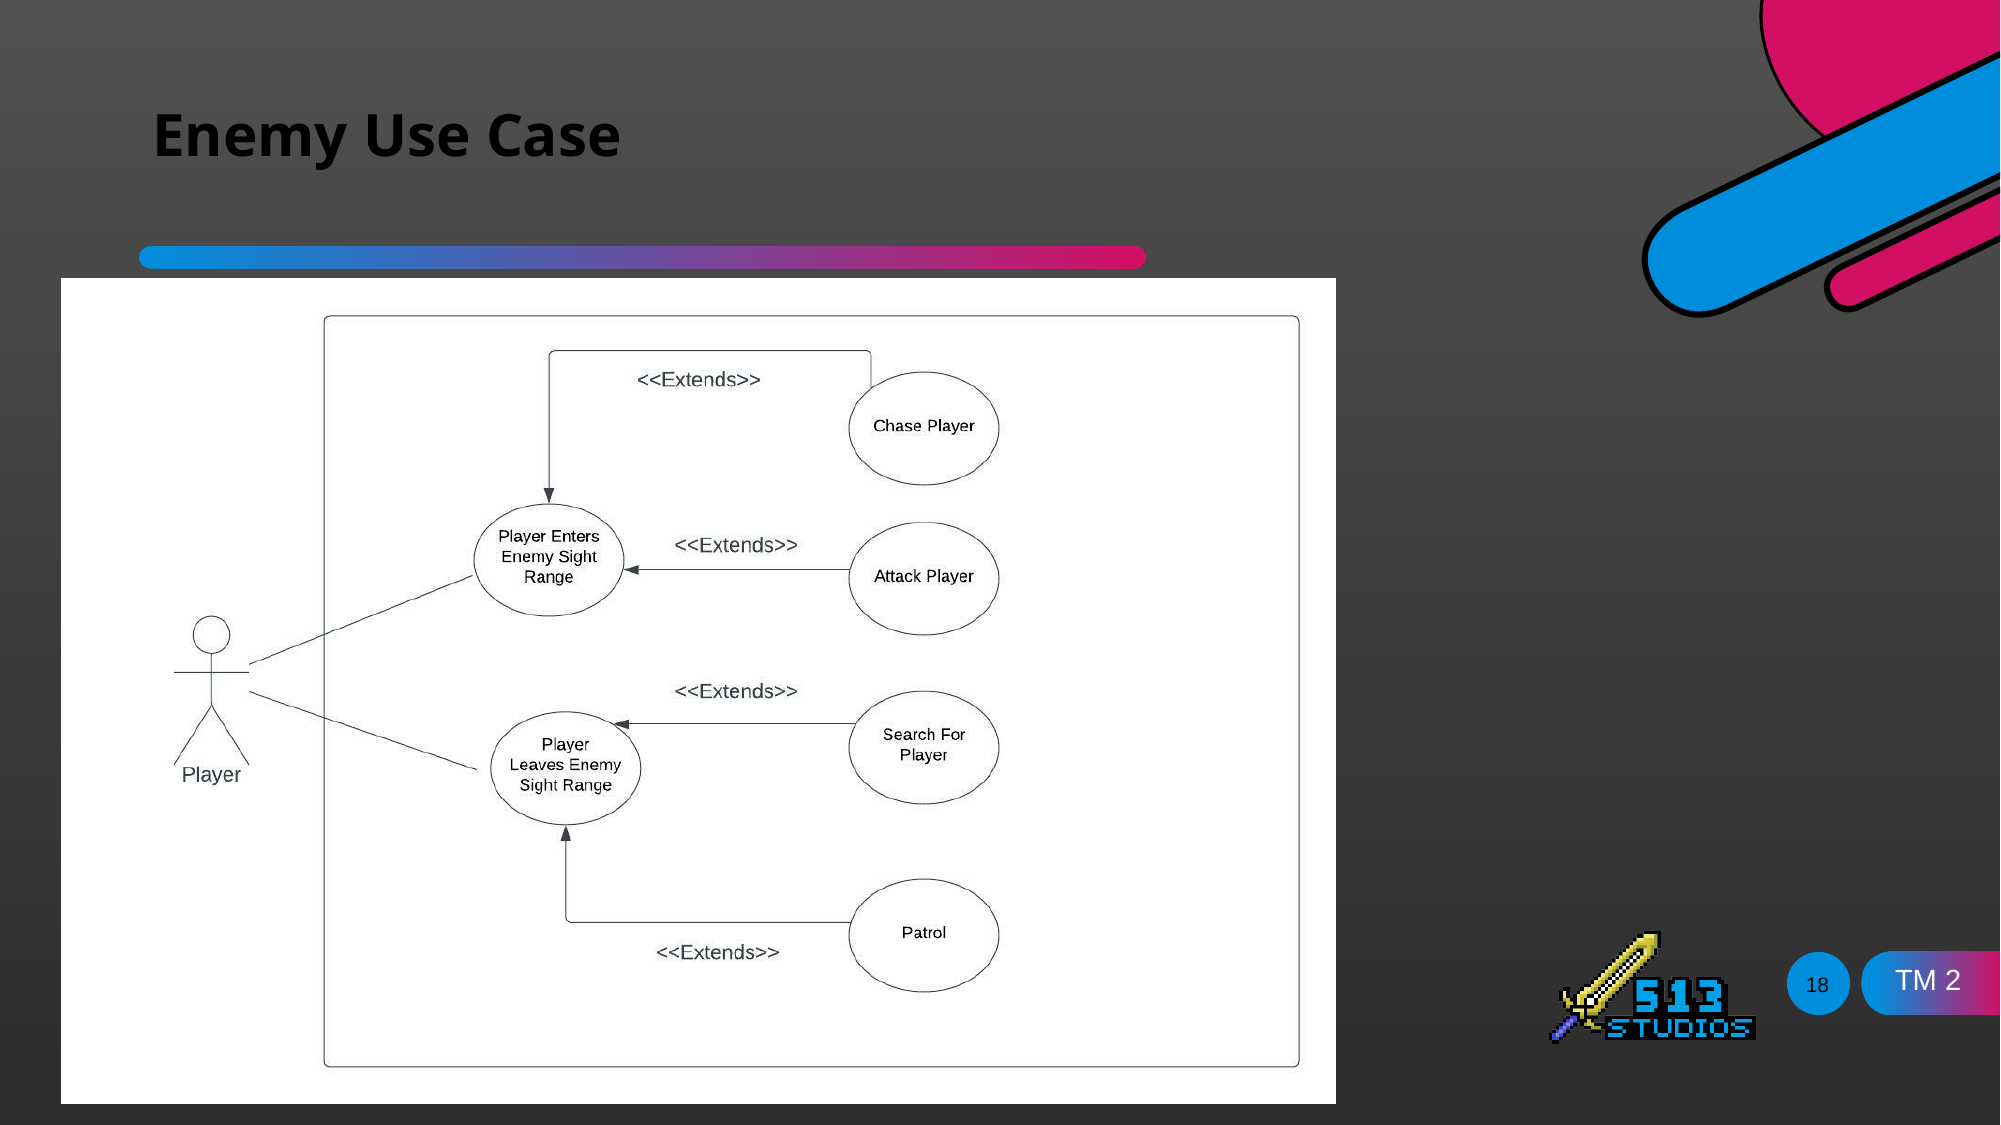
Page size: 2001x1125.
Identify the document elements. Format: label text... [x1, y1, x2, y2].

text_box TM 2 [1880, 953, 1984, 1004]
picture [1542, 922, 1773, 1049]
picture [60, 278, 1336, 1104]
slide_number 18 [1773, 954, 1863, 1015]
title Enemy Use Case [137, 59, 1623, 215]
